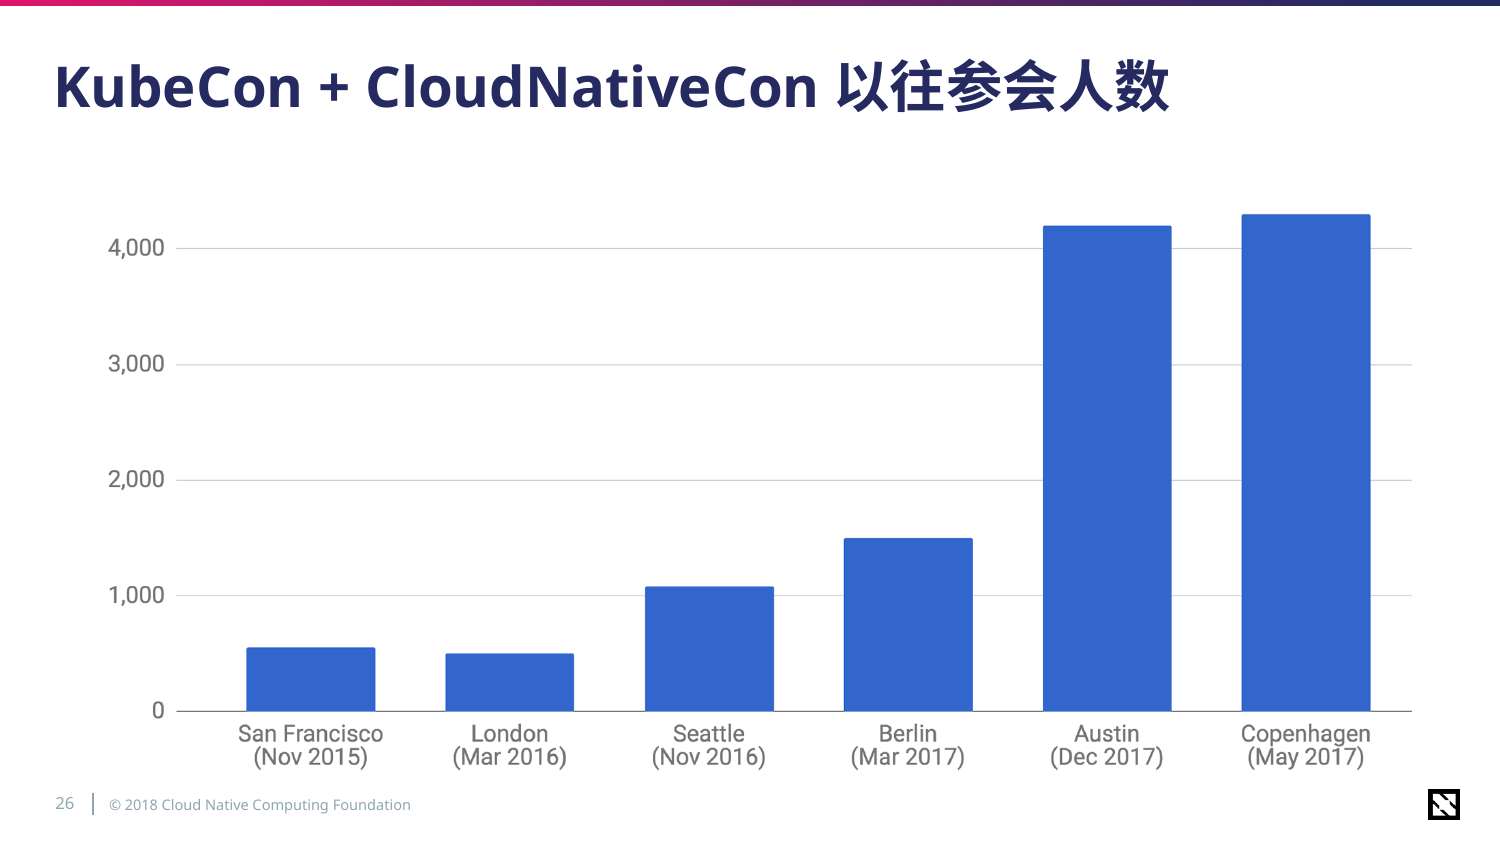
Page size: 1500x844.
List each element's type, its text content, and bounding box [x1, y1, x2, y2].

title KubeCon + CloudNativeCon以往参会人数 [42, 52, 1458, 126]
picture [1428, 789, 1460, 820]
picture [87, 169, 1412, 784]
